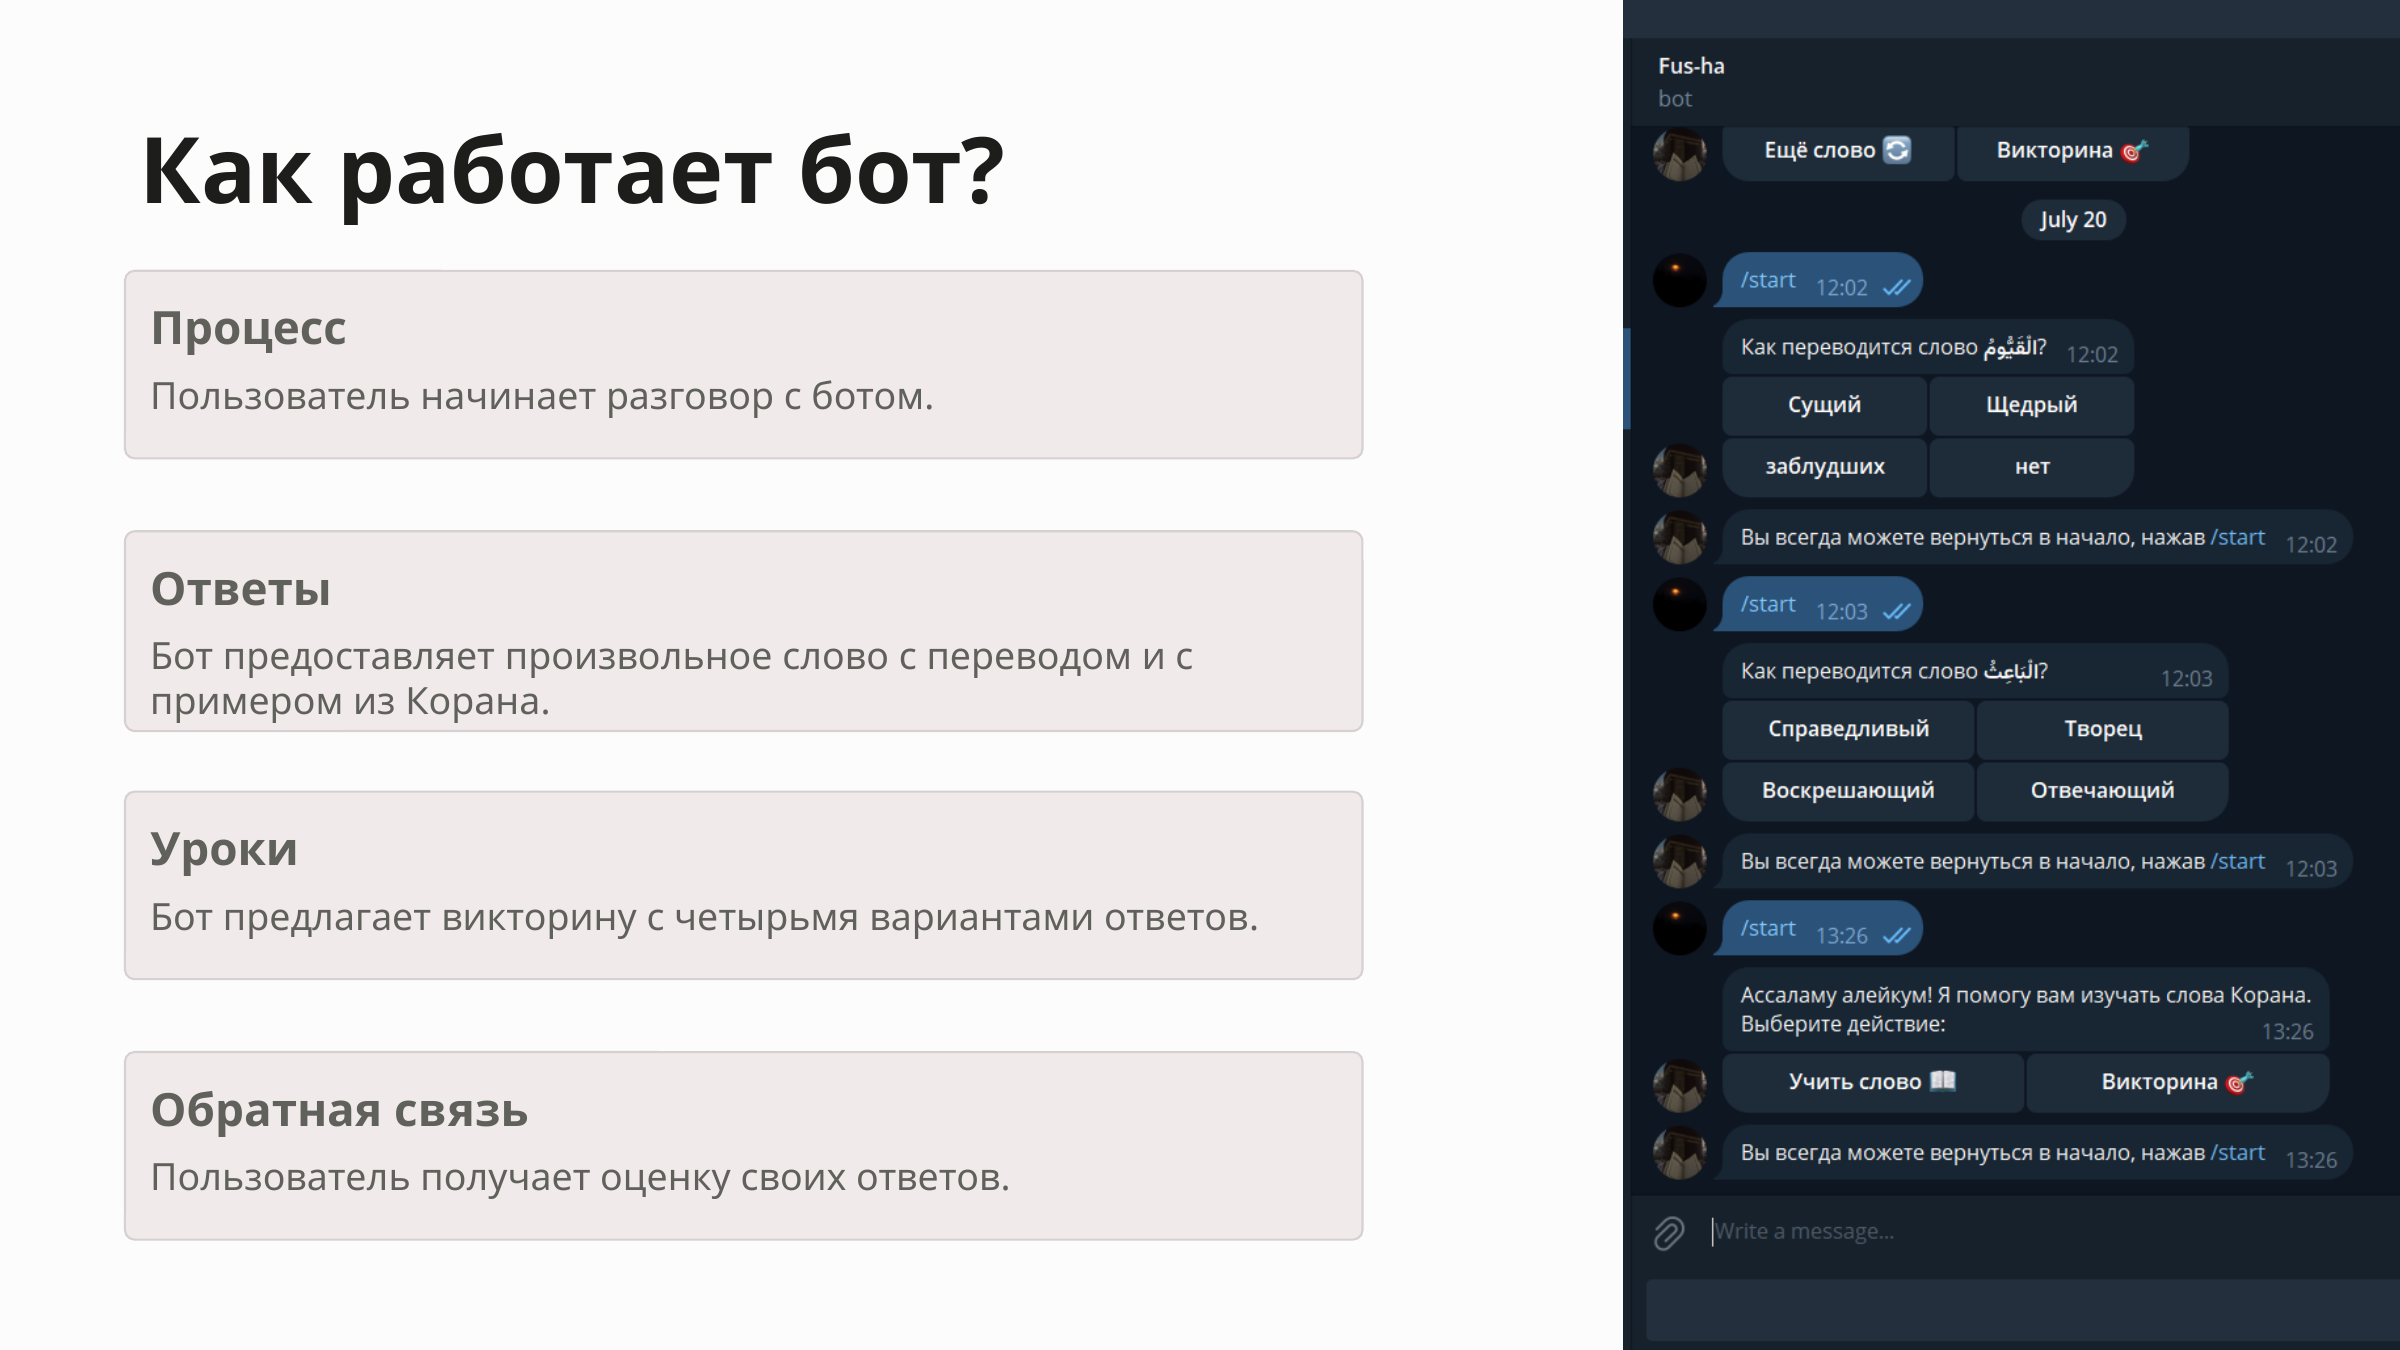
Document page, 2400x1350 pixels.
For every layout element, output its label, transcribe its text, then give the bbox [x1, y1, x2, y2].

text_box Процесс [135, 291, 1282, 362]
text_box Пользователь начинает разговор с ботом. [135, 364, 1282, 425]
text_box [124, 1051, 1364, 1241]
text_box [124, 270, 1364, 460]
text_box Как работает бот? [125, 104, 1363, 229]
picture [1622, 0, 2400, 1350]
text_box [124, 530, 1364, 732]
text_box Пользователь получает оценку своих ответов. [135, 1145, 1282, 1206]
text_box Бот предоставляет произвольное слово с переводом и с примером из Корана. [135, 624, 1282, 730]
text_box Уроки [135, 812, 1282, 883]
text_box Обратная связь [135, 1072, 1282, 1143]
text_box Ответы [135, 552, 1282, 622]
text_box [124, 790, 1364, 980]
text_box Бот предлагает викторину с четырьмя вариантами ответов. [135, 885, 1282, 946]
